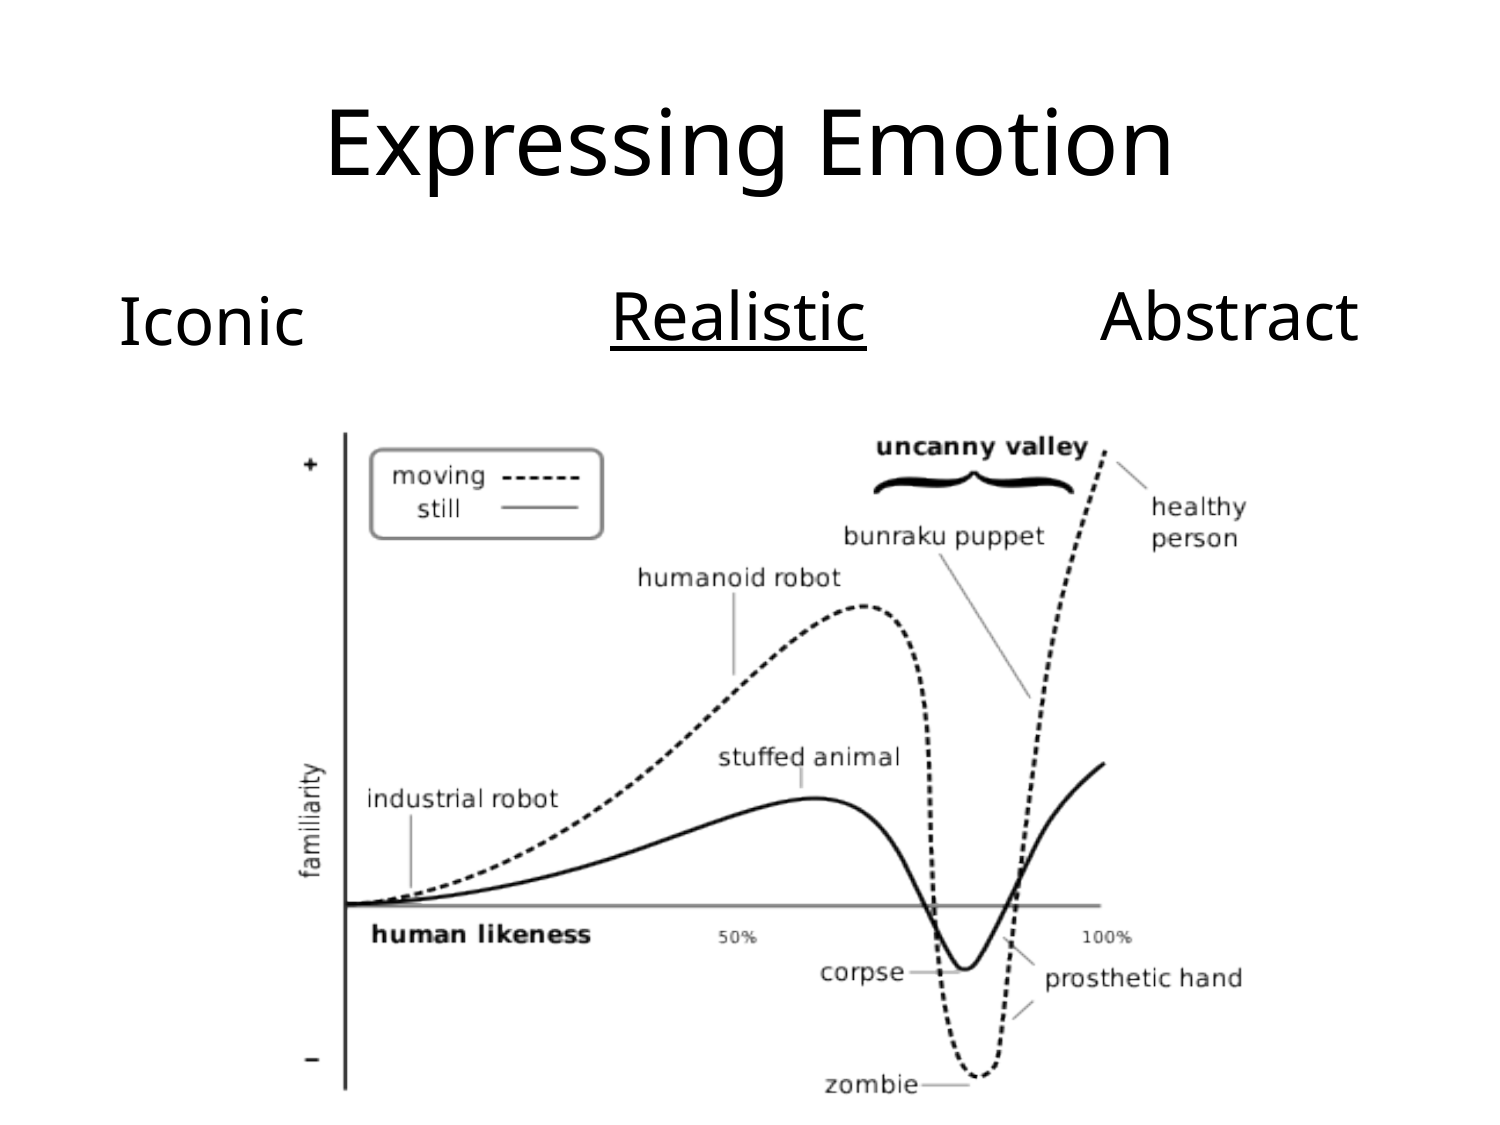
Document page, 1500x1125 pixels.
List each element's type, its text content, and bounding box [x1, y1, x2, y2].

text_box Iconic [75, 270, 465, 446]
list Realistic [520, 266, 1001, 392]
title Expressing Emotion [75, 45, 1425, 233]
picture [250, 393, 1293, 1125]
text_box Abstract [1035, 266, 1425, 441]
